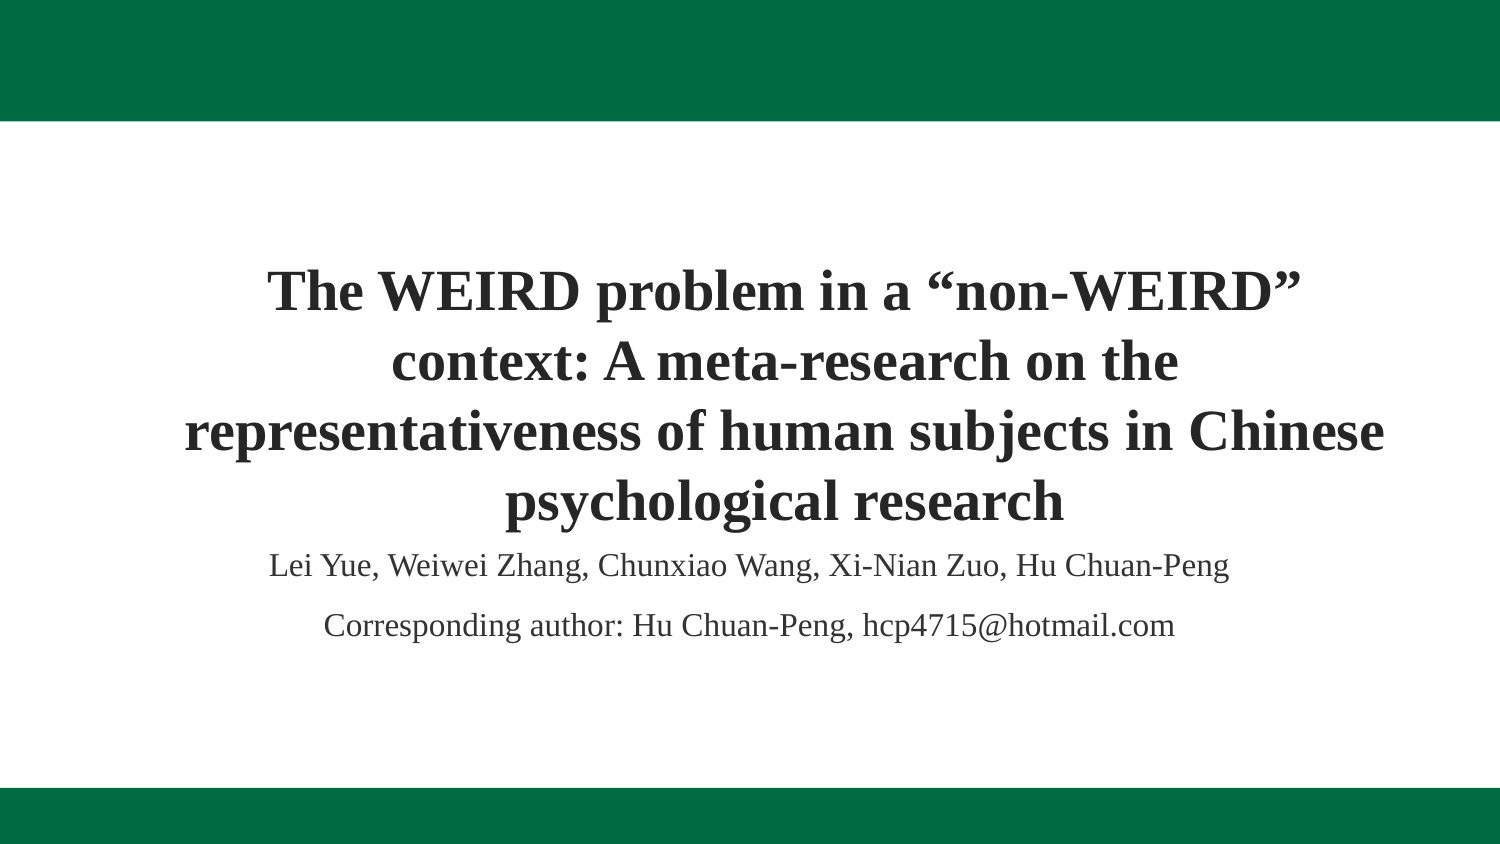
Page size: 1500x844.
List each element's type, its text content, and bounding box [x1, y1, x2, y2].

text_box The WEIRD problem in a “non-WEIRD” context: A meta-research on the representativeness of human subjects in Chinese psychological research [147, 244, 1424, 540]
text_box [0, 786, 1500, 844]
text_box [0, 0, 1500, 124]
text_box Lei Yue, Weiwei Zhang, Chunxiao Wang, Xi-Nian Zuo, Hu Chuan-Peng Corresponding author: Hu Chuan-Peng, hcp4715@hotmail.com [121, 516, 1379, 651]
